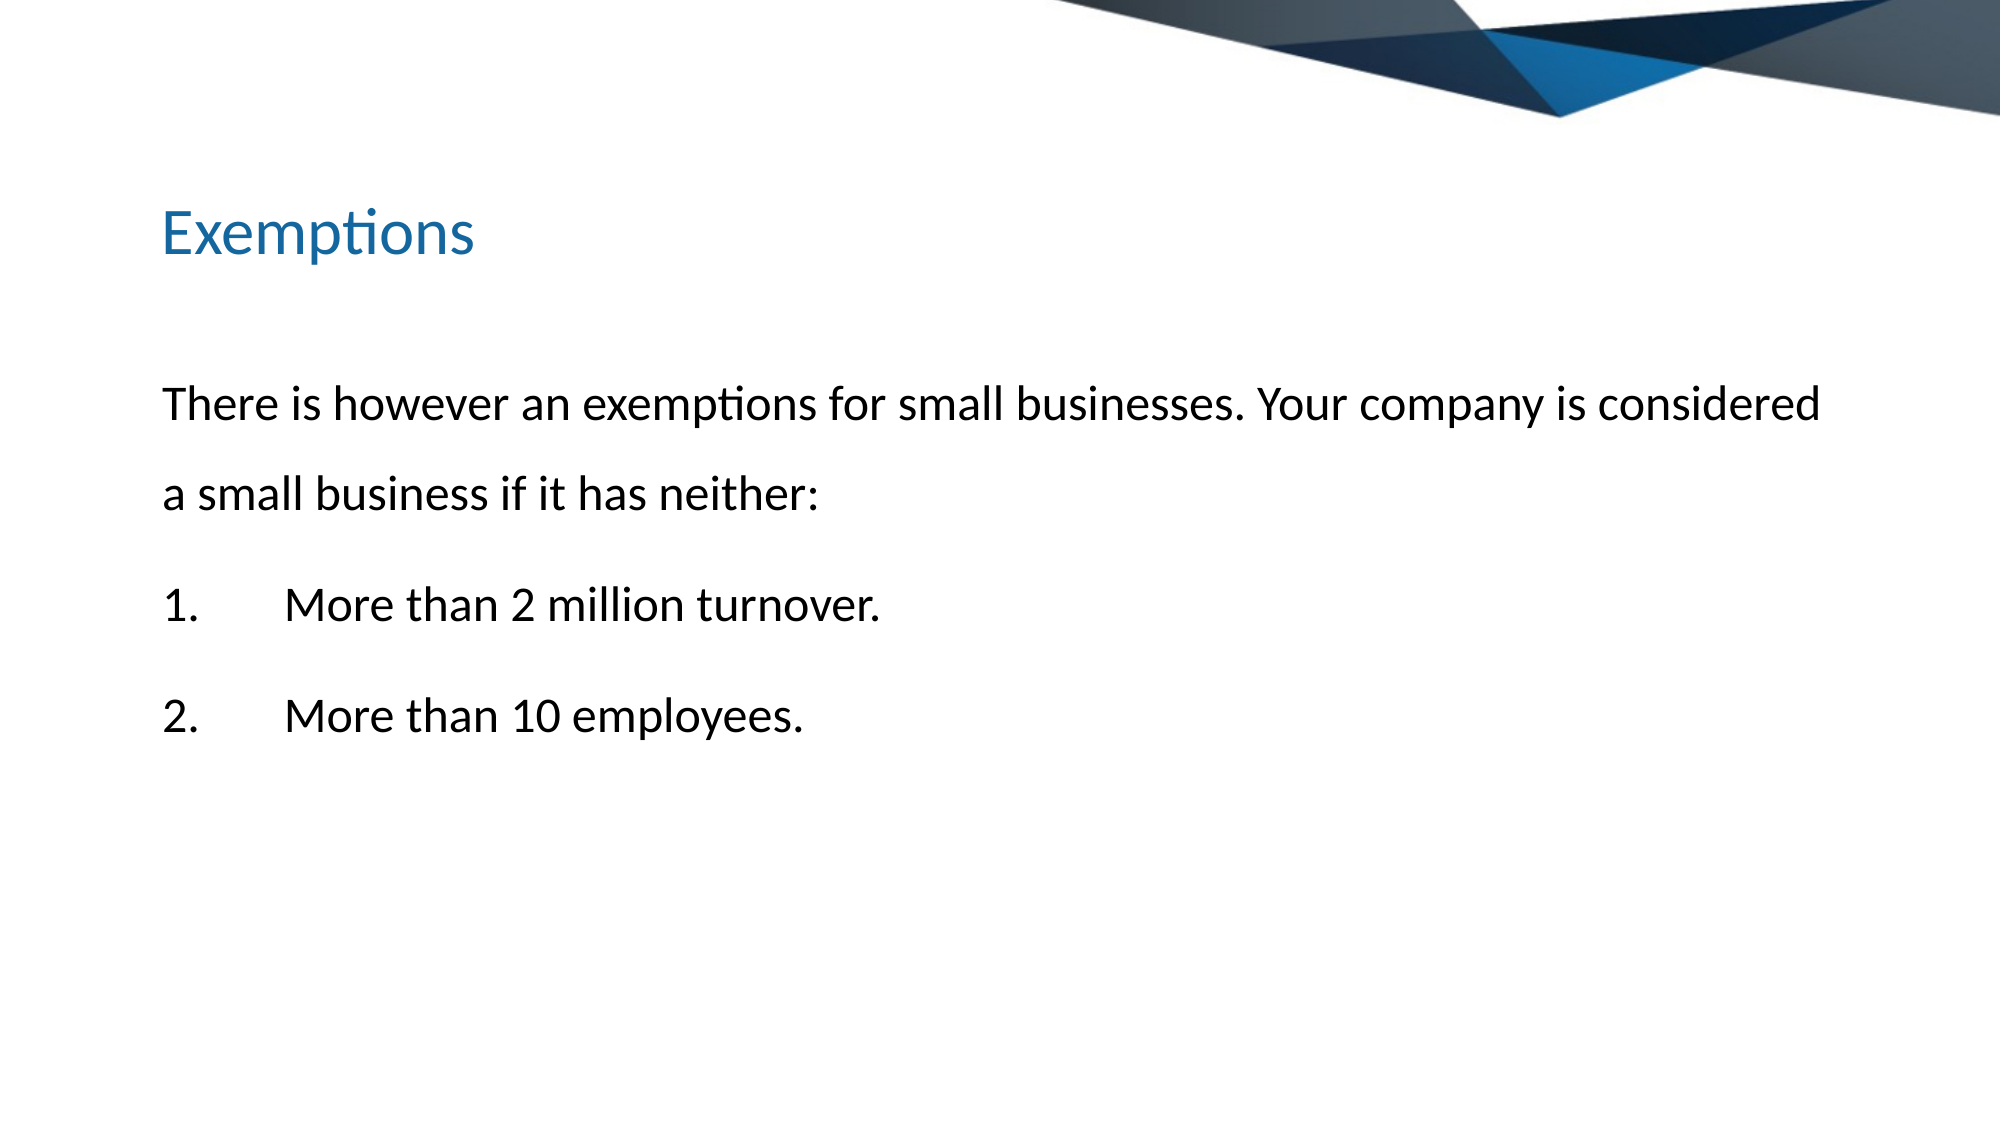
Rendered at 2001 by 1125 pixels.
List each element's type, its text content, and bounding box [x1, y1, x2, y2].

text_box Exemptions [146, 180, 1863, 276]
subtitle There is however an exemptions for small businesses. Your company is considered a small business if it has neither: More than 2 million turnover. More than 10 employees. [146, 332, 1863, 1059]
picture [0, 0, 2000, 125]
